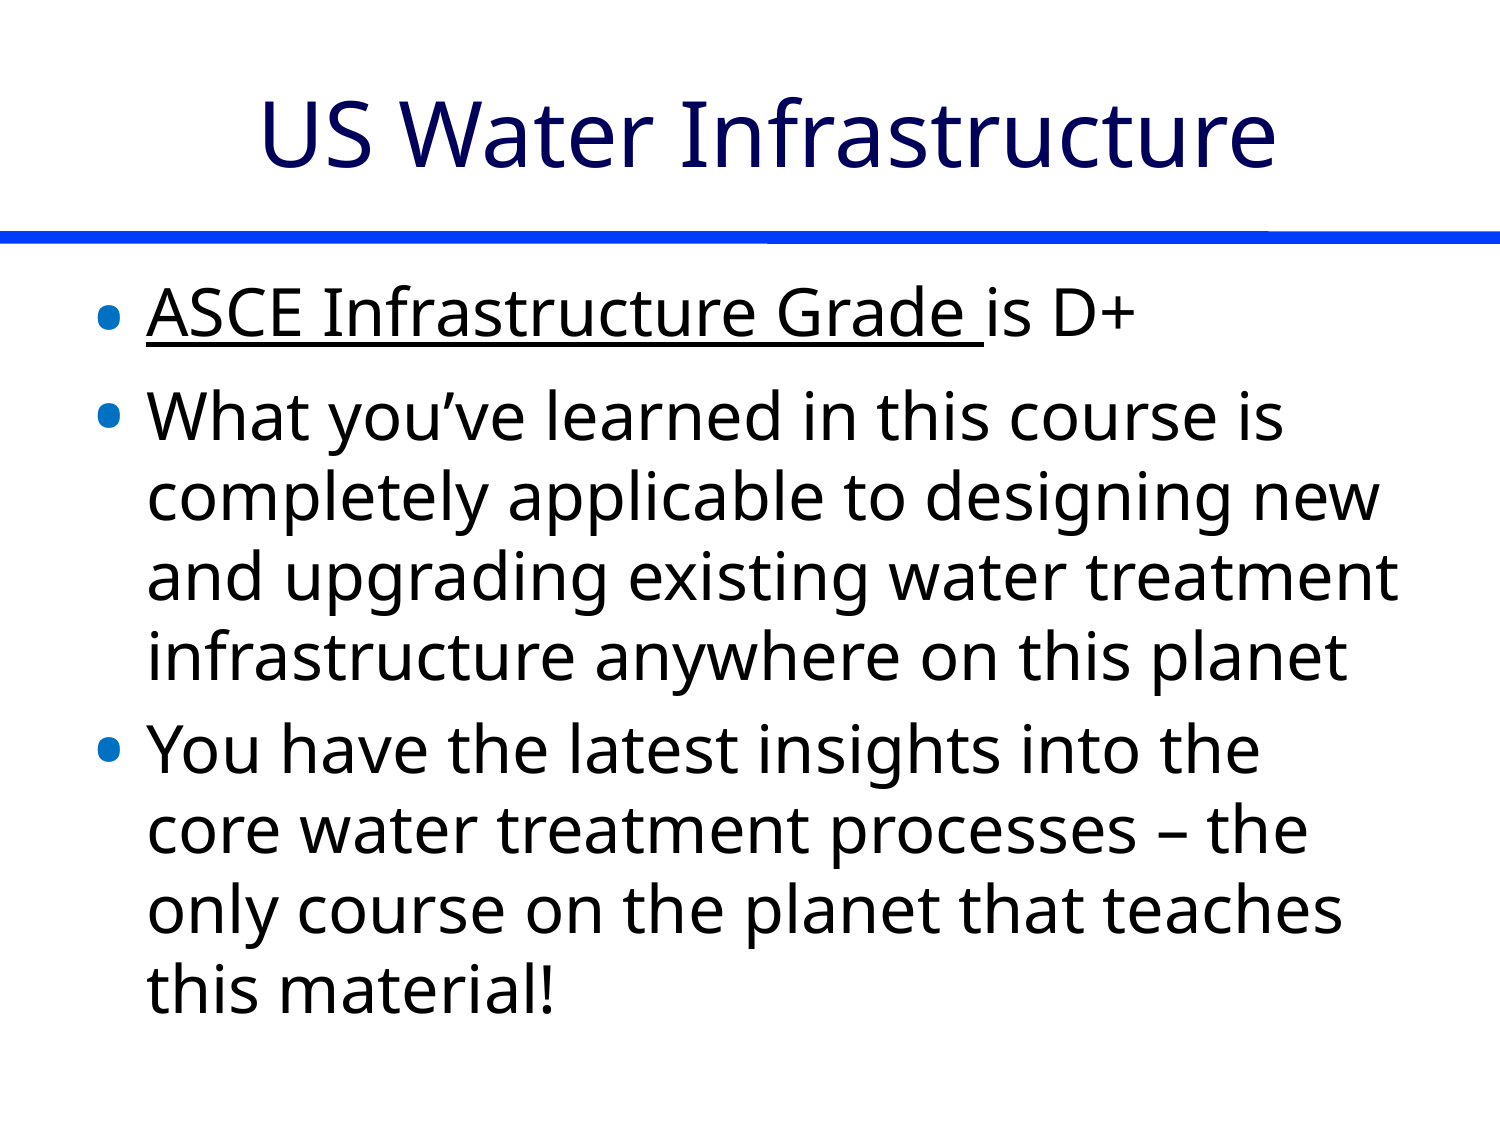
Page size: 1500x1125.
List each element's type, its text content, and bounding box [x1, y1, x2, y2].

title US Water Infrastructure [75, 37, 1463, 225]
list ASCE Infrastructure Grade is D+ What you’ve learned in this course is completely applicable to designing new and upgrading existing water treatment infrastructure anywhere on this planet You have the latest insights into the core water treatment processes – the only course on the planet that teaches this material! [74, 262, 1426, 1006]
